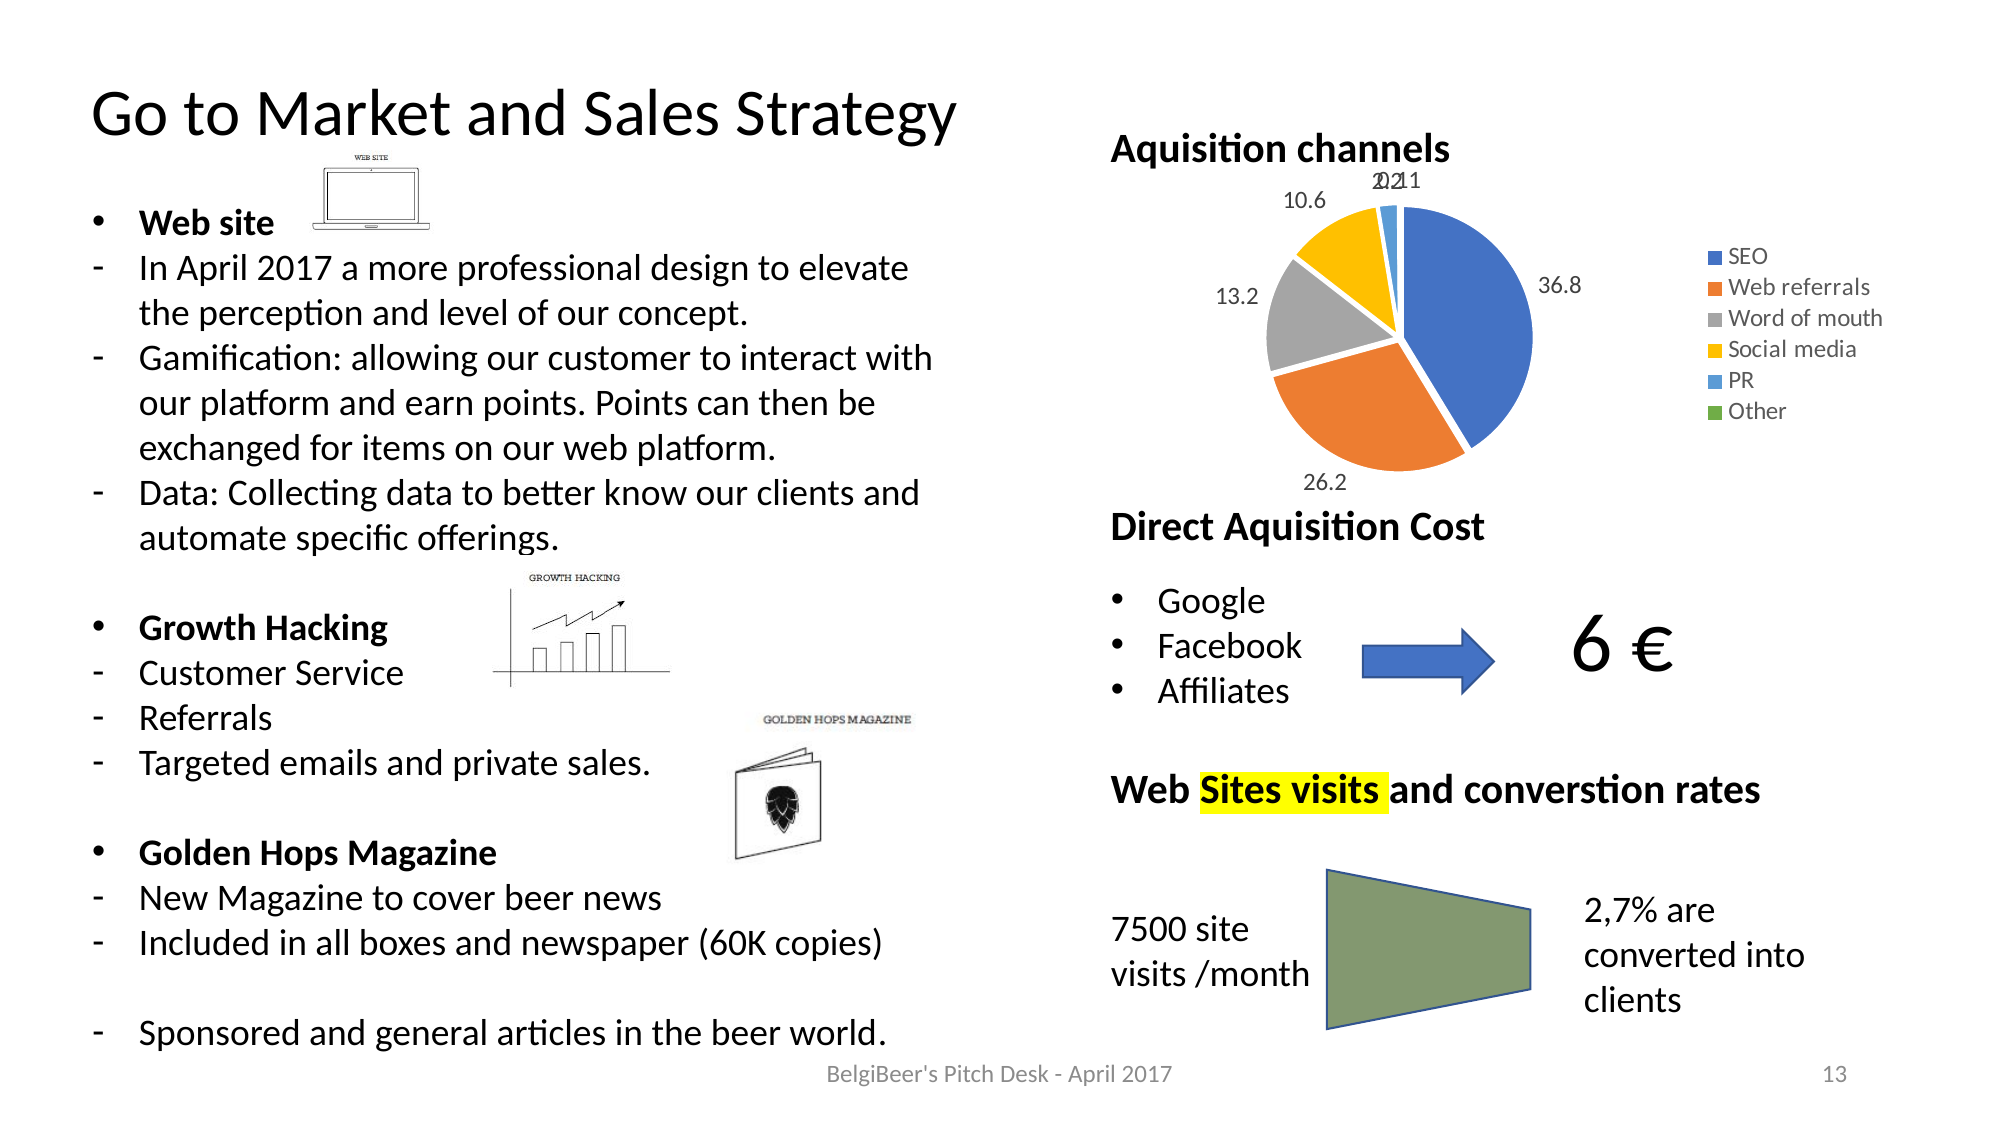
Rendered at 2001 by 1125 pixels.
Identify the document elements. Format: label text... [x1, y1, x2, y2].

text_box 2,7% are converted into clients [1569, 877, 1822, 1028]
text_box Web Sites visits and converstion rates [1095, 753, 1822, 819]
text_box Web site In April 2017 a more professional design to elevate the perception and level of our concept. Gamification: allowing our customer to interact with our platform and earn points. Points can then be exchanged for items on our web platform. Data: Collecting data to better know our clients and automate specific offerings. Growth Hacking Customer Service Referrals Targeted emails and private sales. Golden Hops Magazine New Magazine to cover beer news Included in all boxes and newspaper (60K copies) Sponsored and general articles in the beer world. [77, 190, 972, 1125]
text_box 6 € [1513, 580, 1731, 741]
slide_number 13 [1412, 1042, 1863, 1103]
text_box Go to Market and Sales Strategy [77, 61, 1696, 157]
text_box Direct Aquisition Cost [1095, 491, 1724, 557]
text_box [1325, 868, 1532, 1031]
text_box Aquisition channels [1095, 112, 1724, 178]
text_box [1361, 627, 1496, 696]
text_box Google Facebook Affiliates [1096, 568, 1751, 753]
footer BelgiBeer's Pitch Desk - April 2017 [662, 1042, 1338, 1103]
chart [1098, 162, 1904, 508]
picture [476, 555, 690, 693]
picture [285, 138, 458, 243]
picture [689, 694, 930, 870]
text_box 7500 site visits /month [1096, 896, 1348, 1002]
